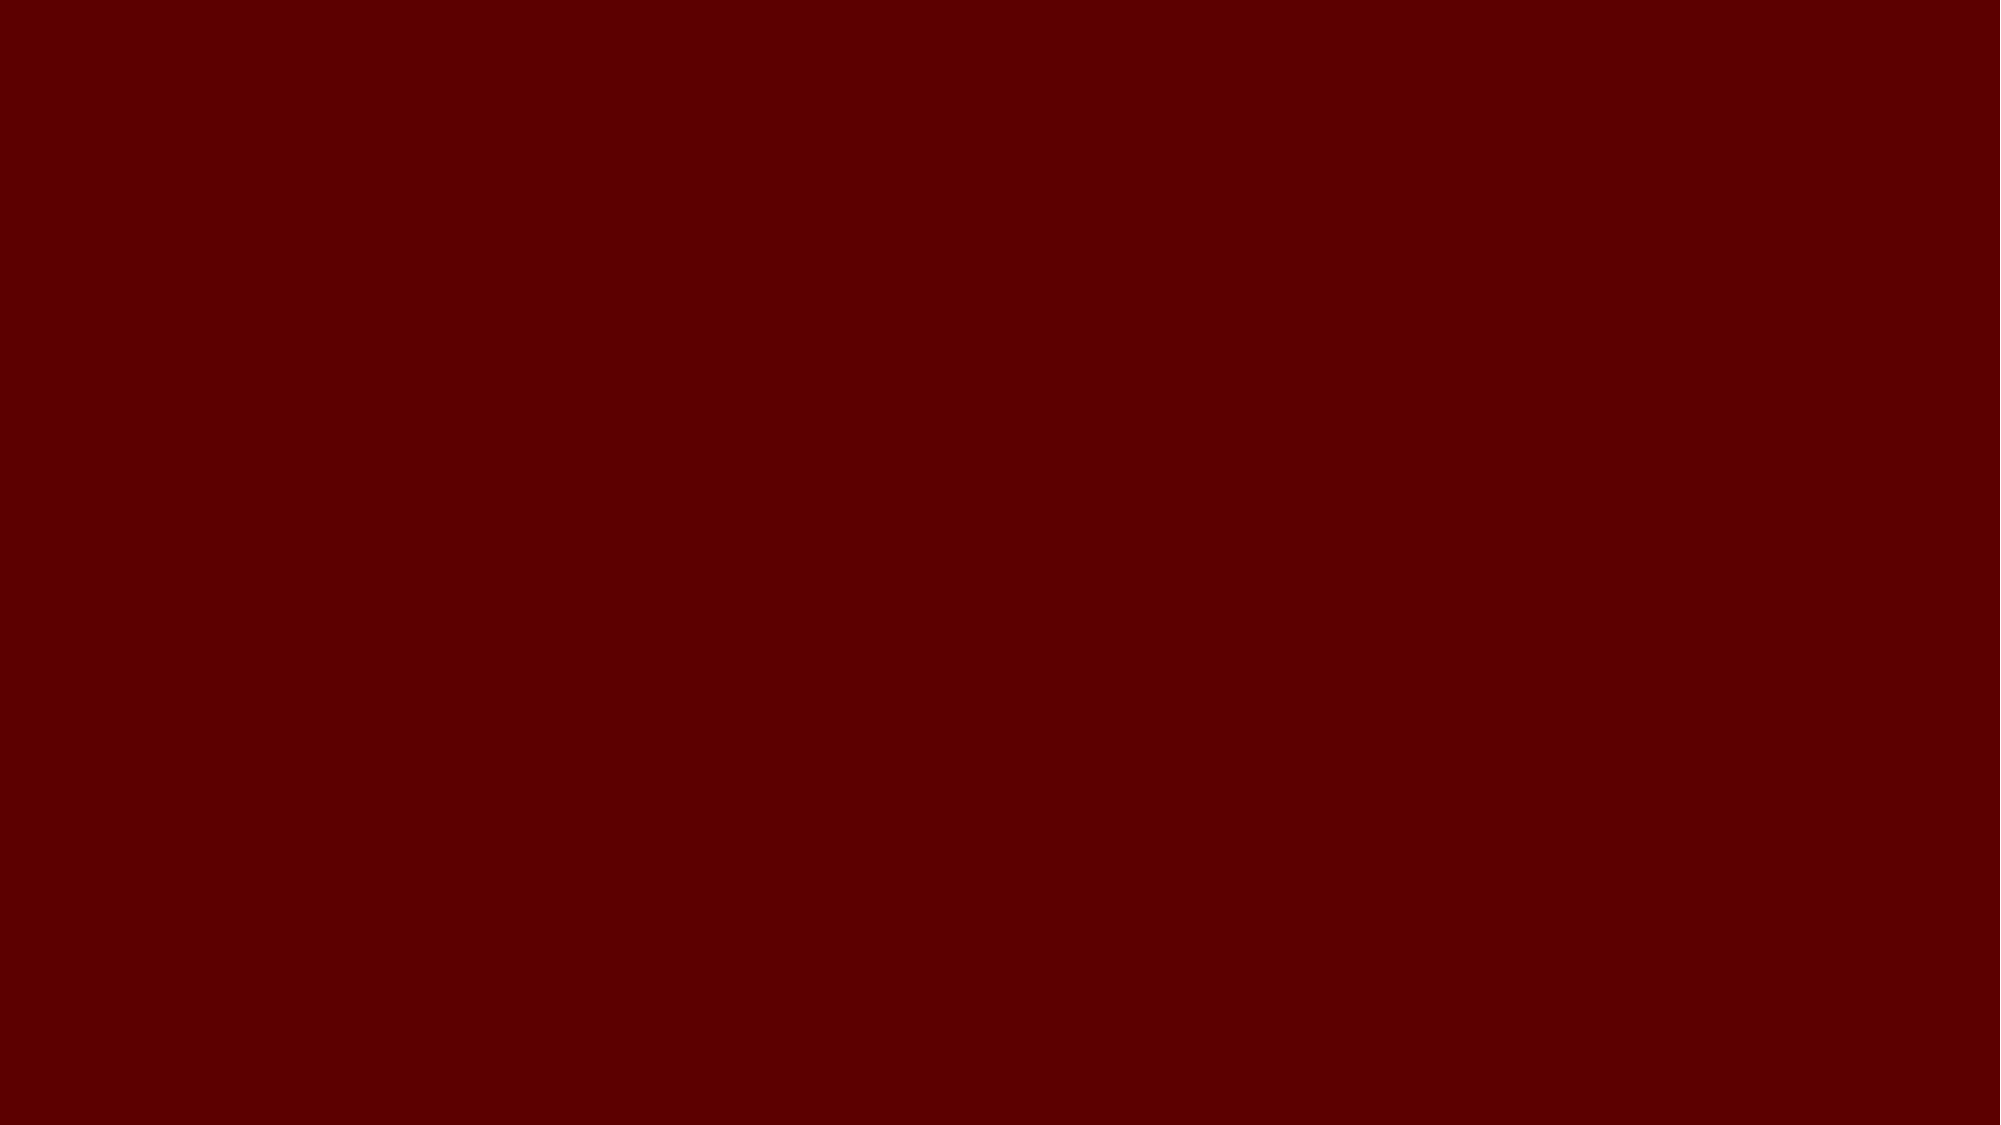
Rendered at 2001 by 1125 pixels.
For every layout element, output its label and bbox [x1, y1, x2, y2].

text_box [0, 0, 2000, 1125]
